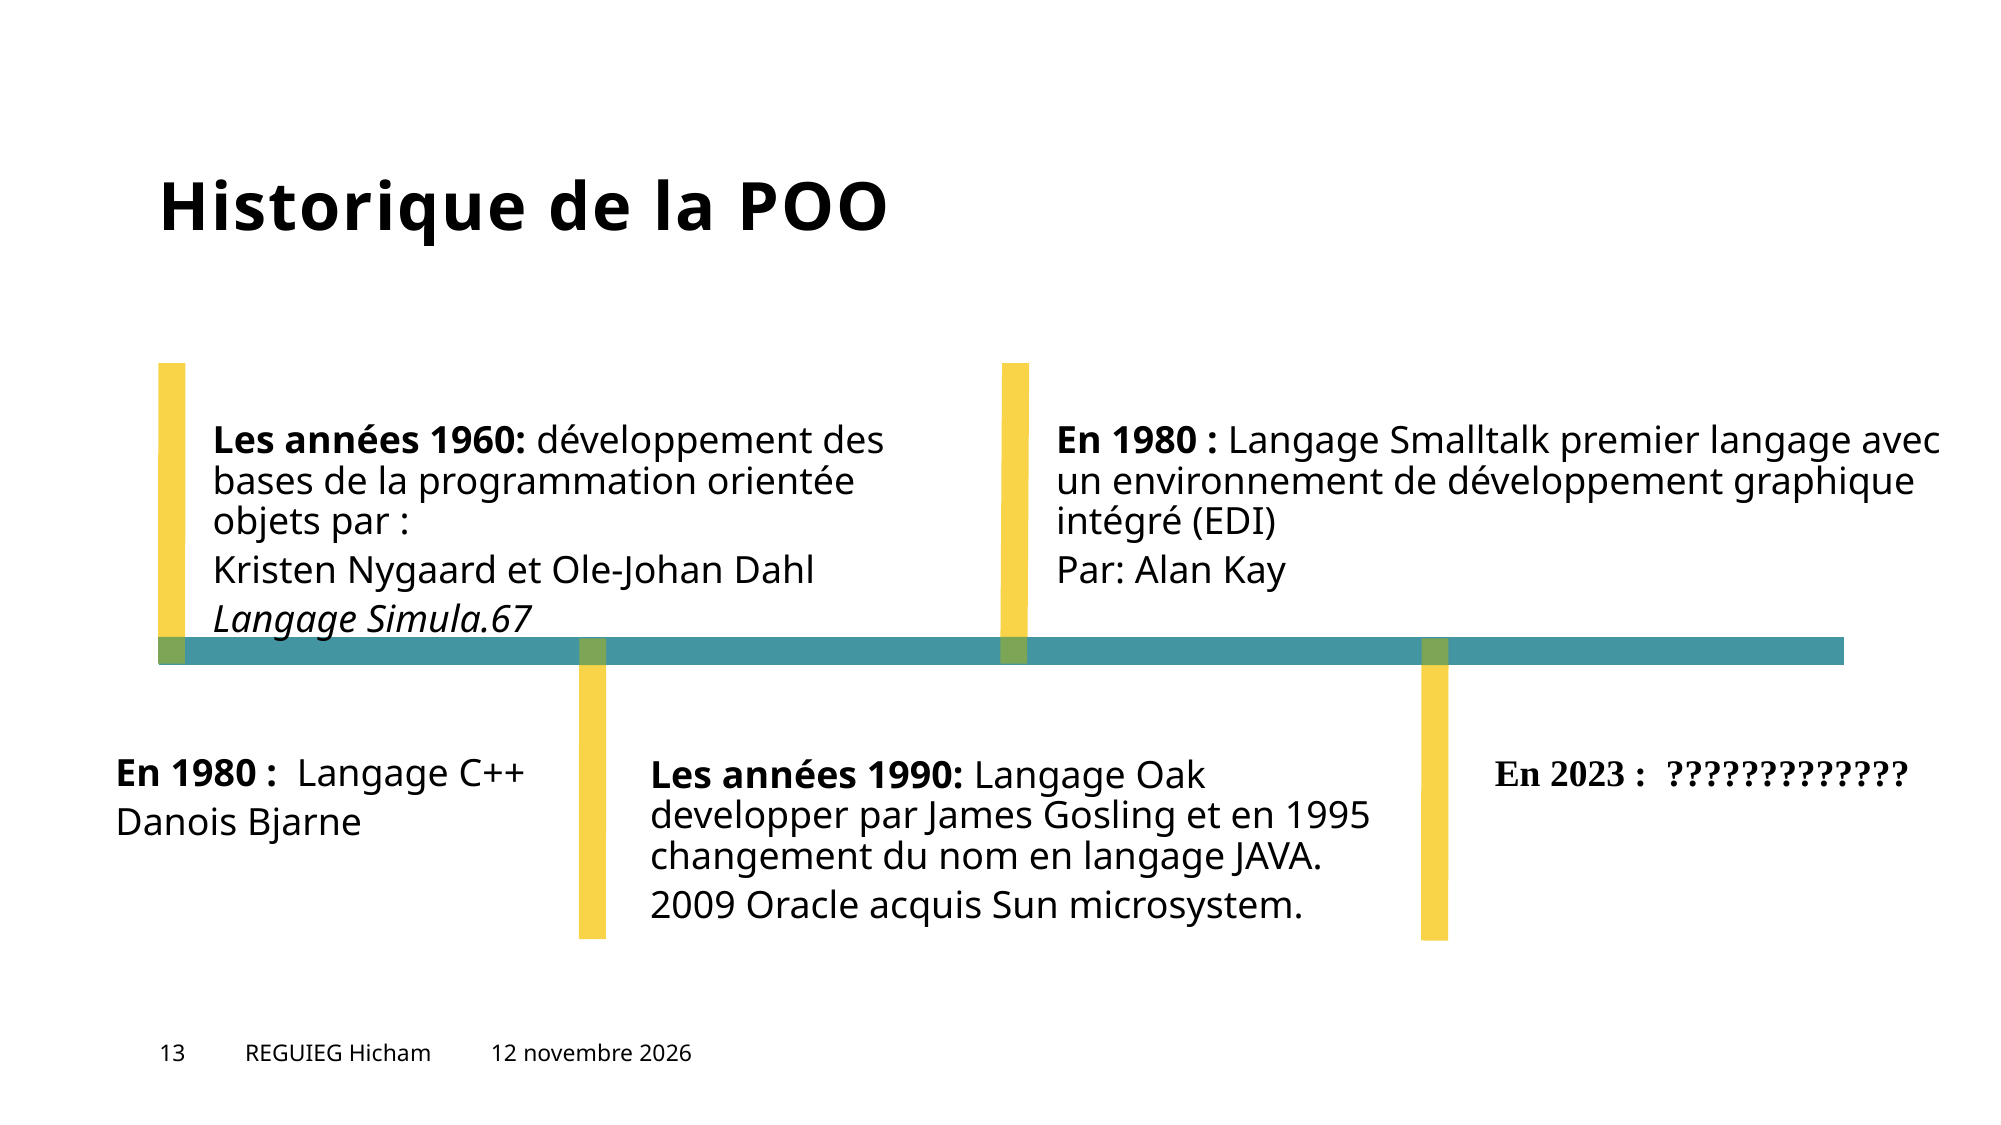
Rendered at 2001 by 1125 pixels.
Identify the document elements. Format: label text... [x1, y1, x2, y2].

title Historique de la POO [158, 144, 969, 245]
list En 1980 : Langage C++ Danois Bjarne [115, 754, 621, 789]
footer REGUIEG Hicham [245, 1038, 490, 1080]
slide_number 13 [159, 1038, 245, 1080]
list Les années 1960: développement des bases de la programmation orientée objets par : Kristen Nygaard et Ole-Johan Dahl Langage Simula.67 [212, 421, 925, 587]
list En 1980 : Langage Smalltalk premier langage avec un environnement de développement graphique intégré (EDI) Par: Alan Kay [1056, 421, 1967, 538]
list Les années 1990: Langage Oak developper par James Gosling et en 1995 changement du nom en langage JAVA. 2009 Oracle acquis Sun microsystem. [650, 756, 1380, 921]
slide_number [490, 1038, 707, 1080]
text_box En 2023 : ????????????? [1494, 754, 1967, 789]
